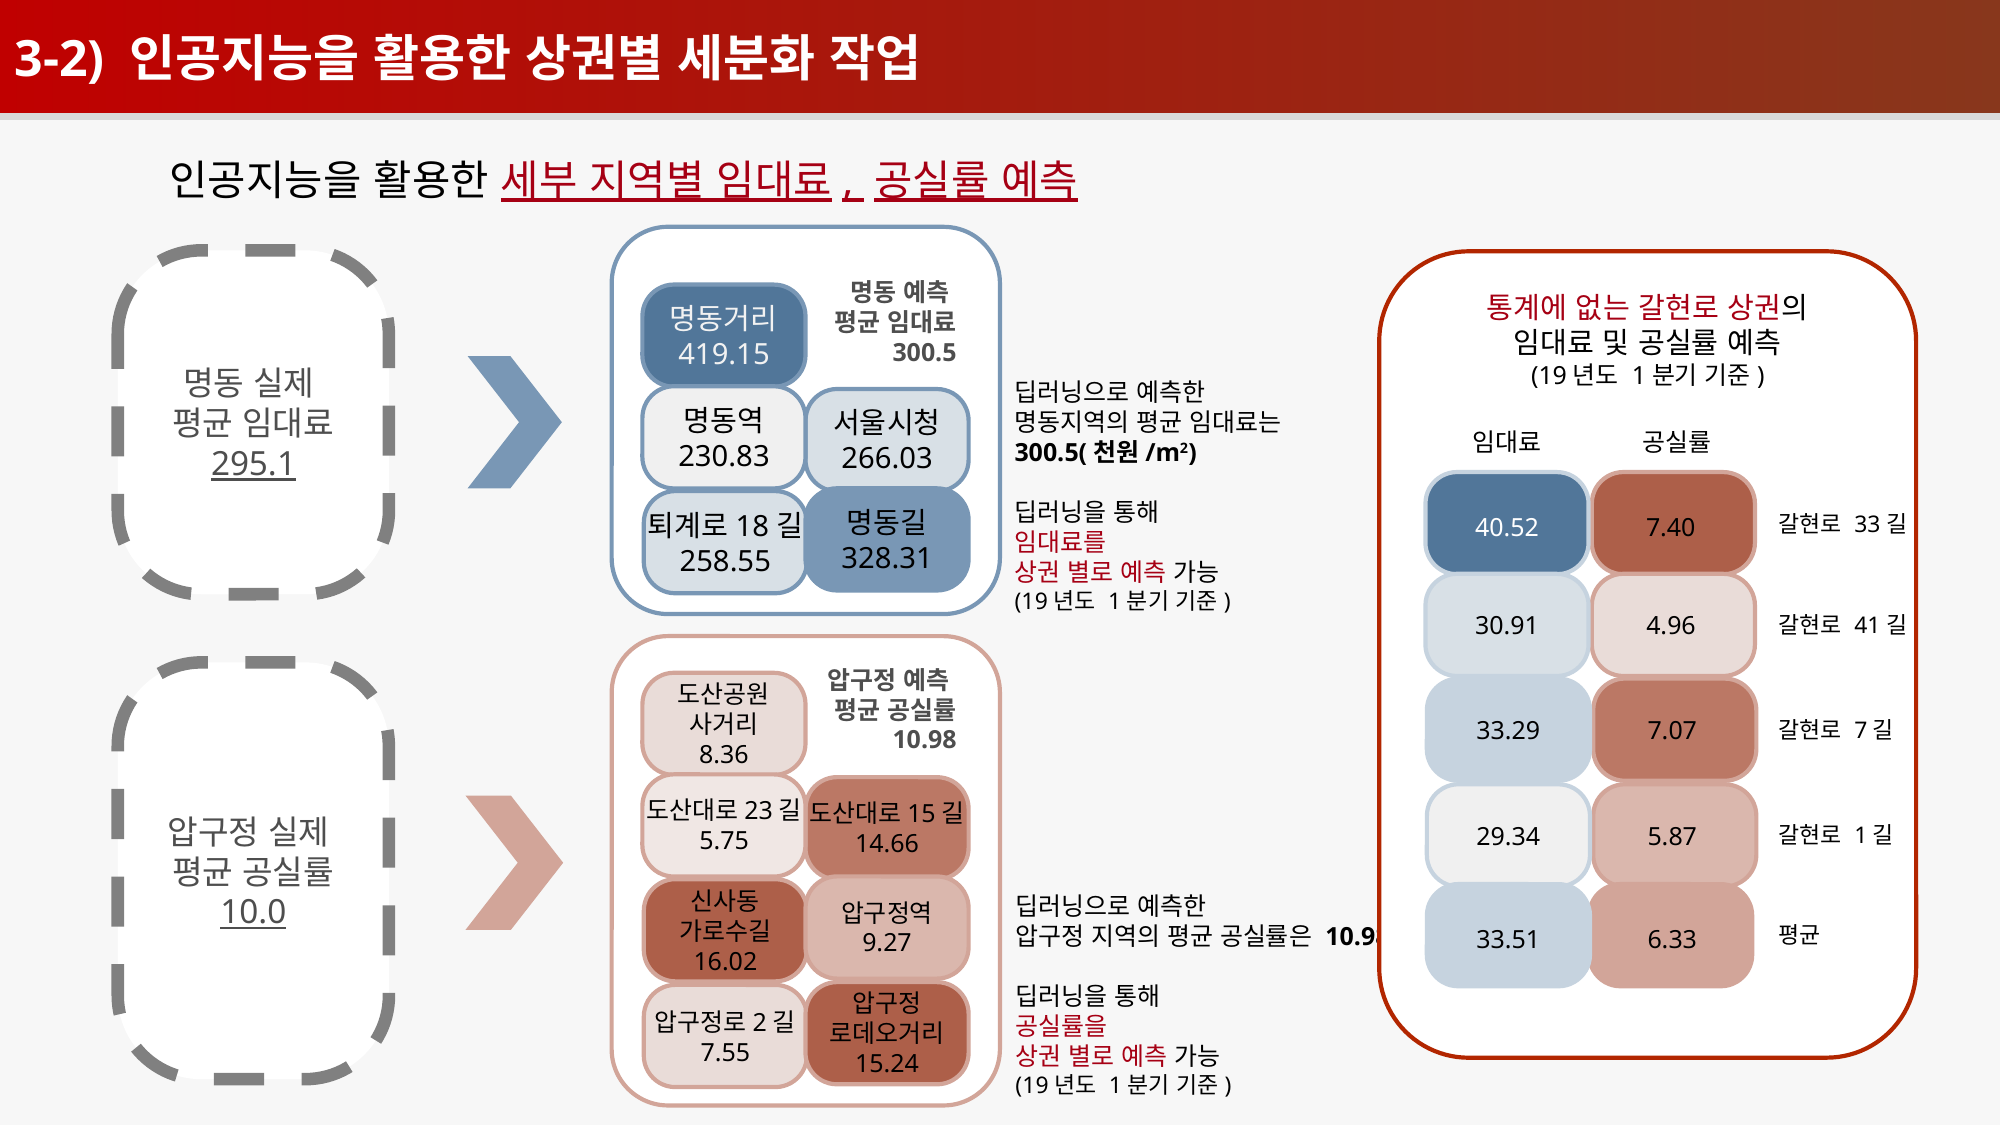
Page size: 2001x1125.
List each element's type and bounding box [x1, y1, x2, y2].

text_box [467, 226, 1436, 1106]
text_box [1379, 251, 1947, 1058]
text_box [110, 146, 1137, 1080]
text_box [0, 0, 2000, 117]
